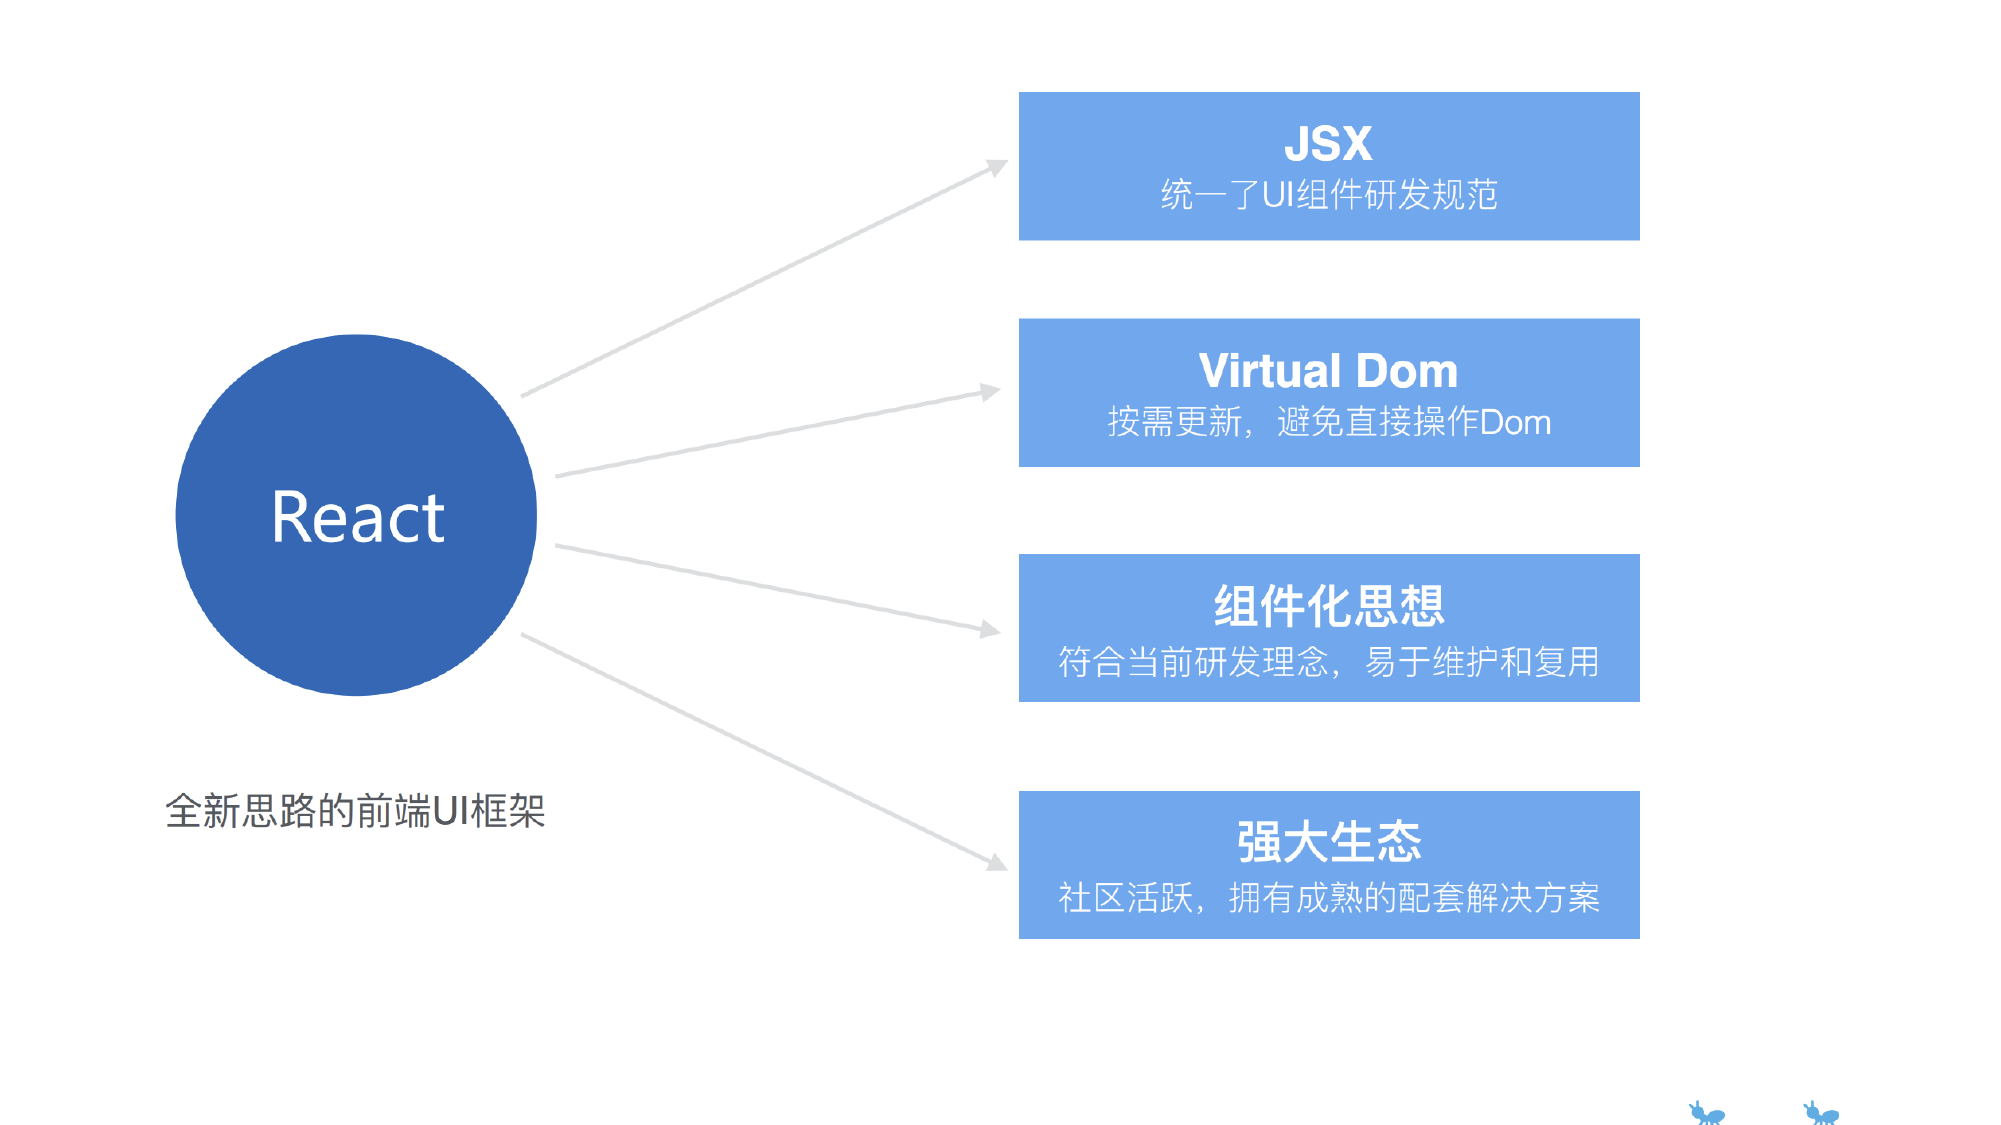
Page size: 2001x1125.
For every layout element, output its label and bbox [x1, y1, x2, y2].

list [0, 2, 2000, 1125]
